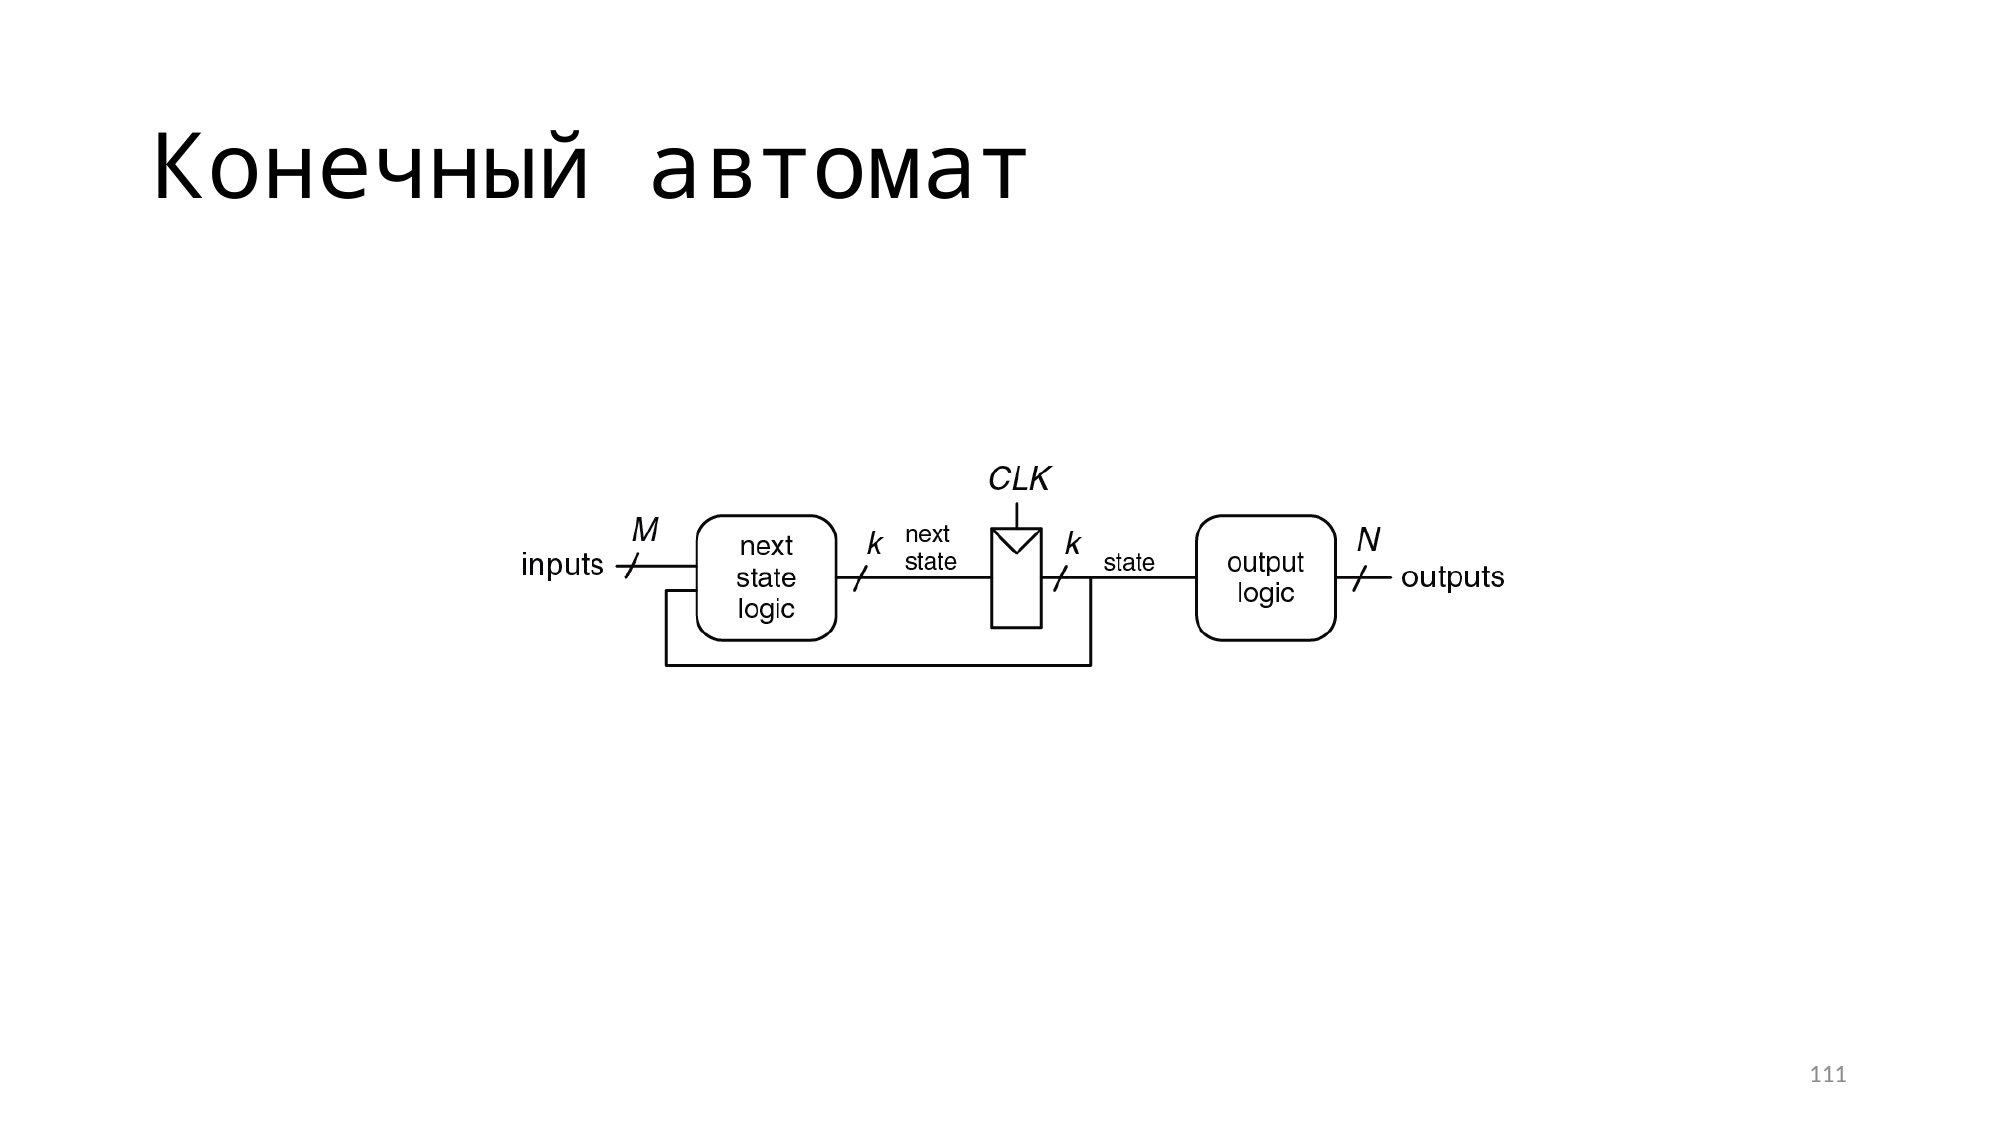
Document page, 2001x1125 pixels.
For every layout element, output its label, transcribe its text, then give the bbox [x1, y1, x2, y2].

picture [516, 453, 1521, 672]
slide_number 111 [1412, 1042, 1863, 1103]
title Конечный автомат [137, 59, 1900, 278]
